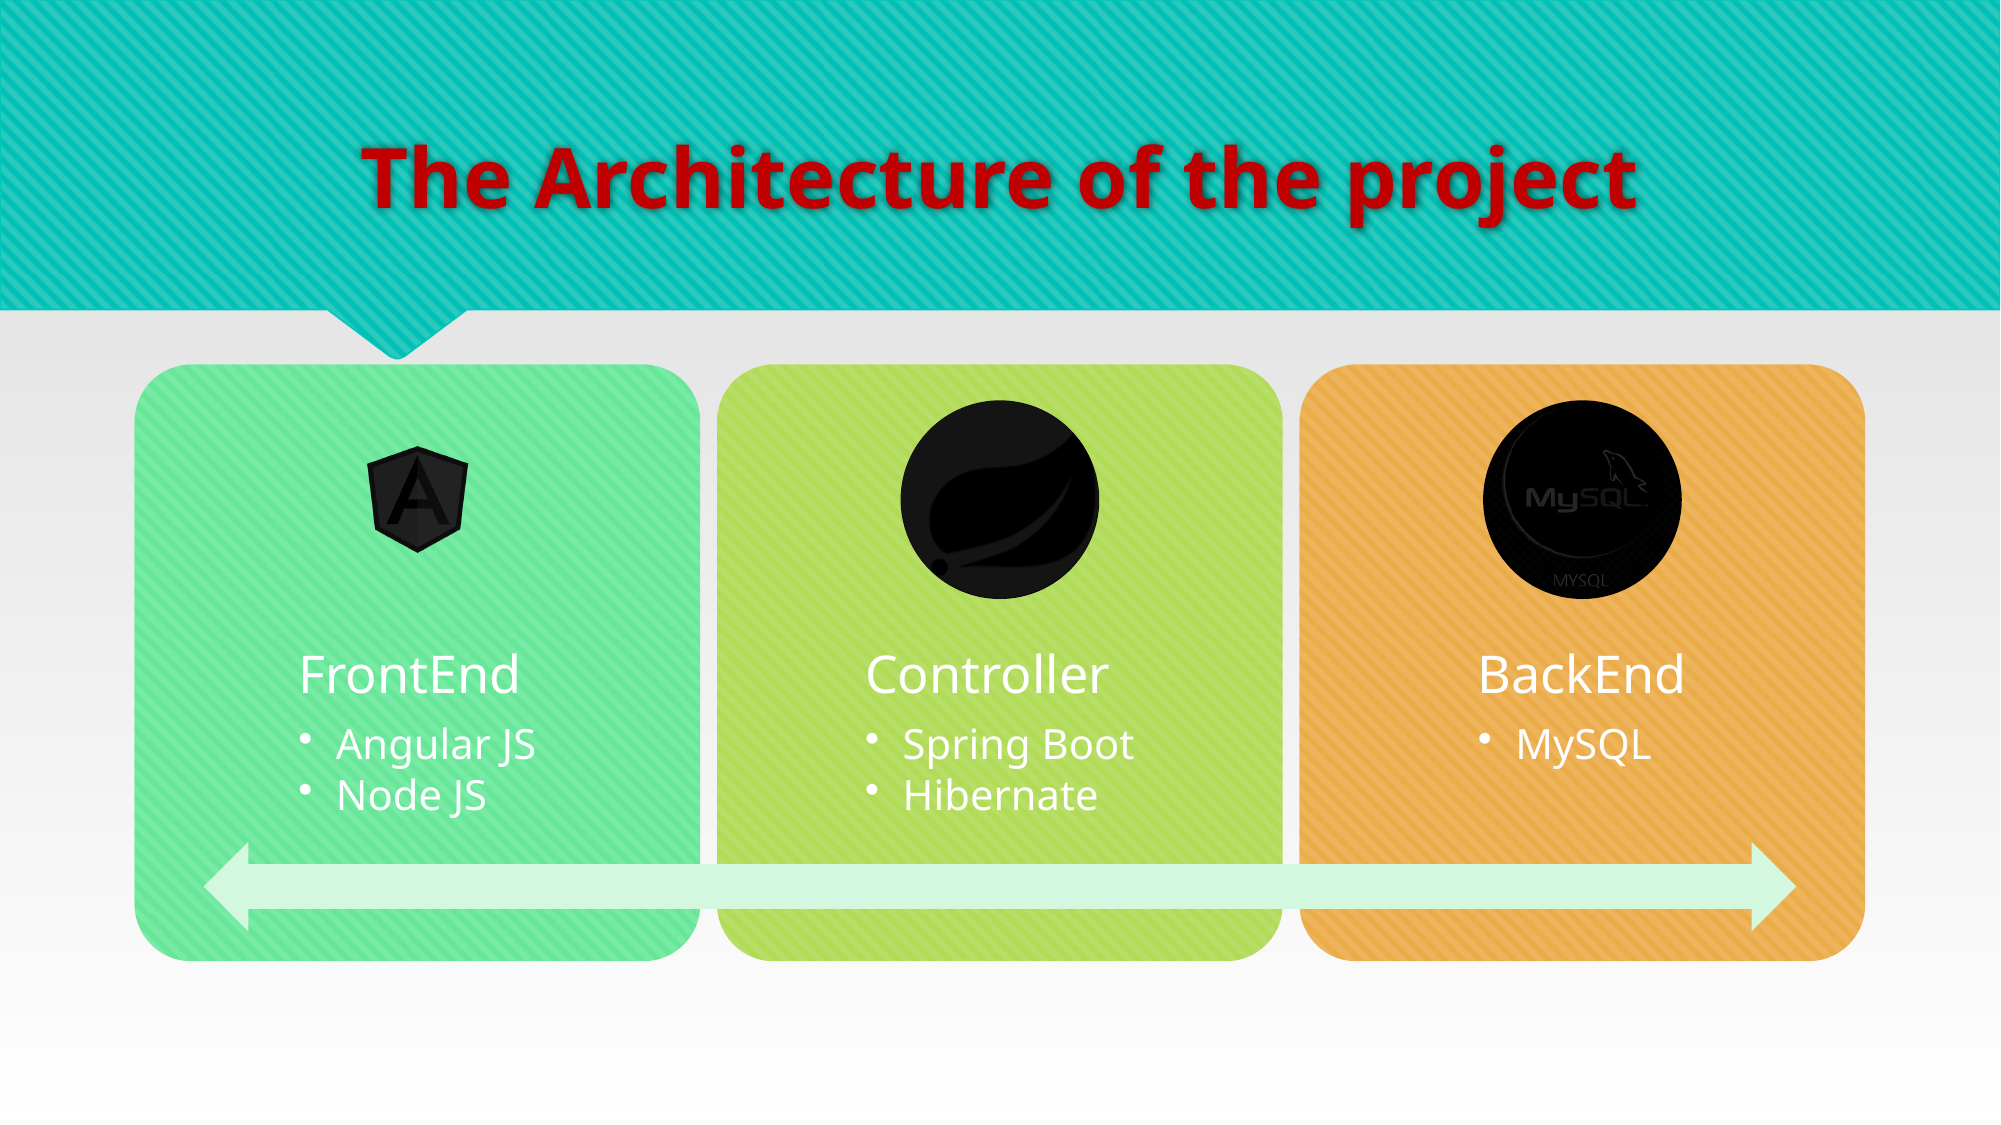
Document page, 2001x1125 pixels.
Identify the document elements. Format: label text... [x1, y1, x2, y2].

title The Architecture of the project [132, 73, 1868, 233]
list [134, 364, 1866, 962]
